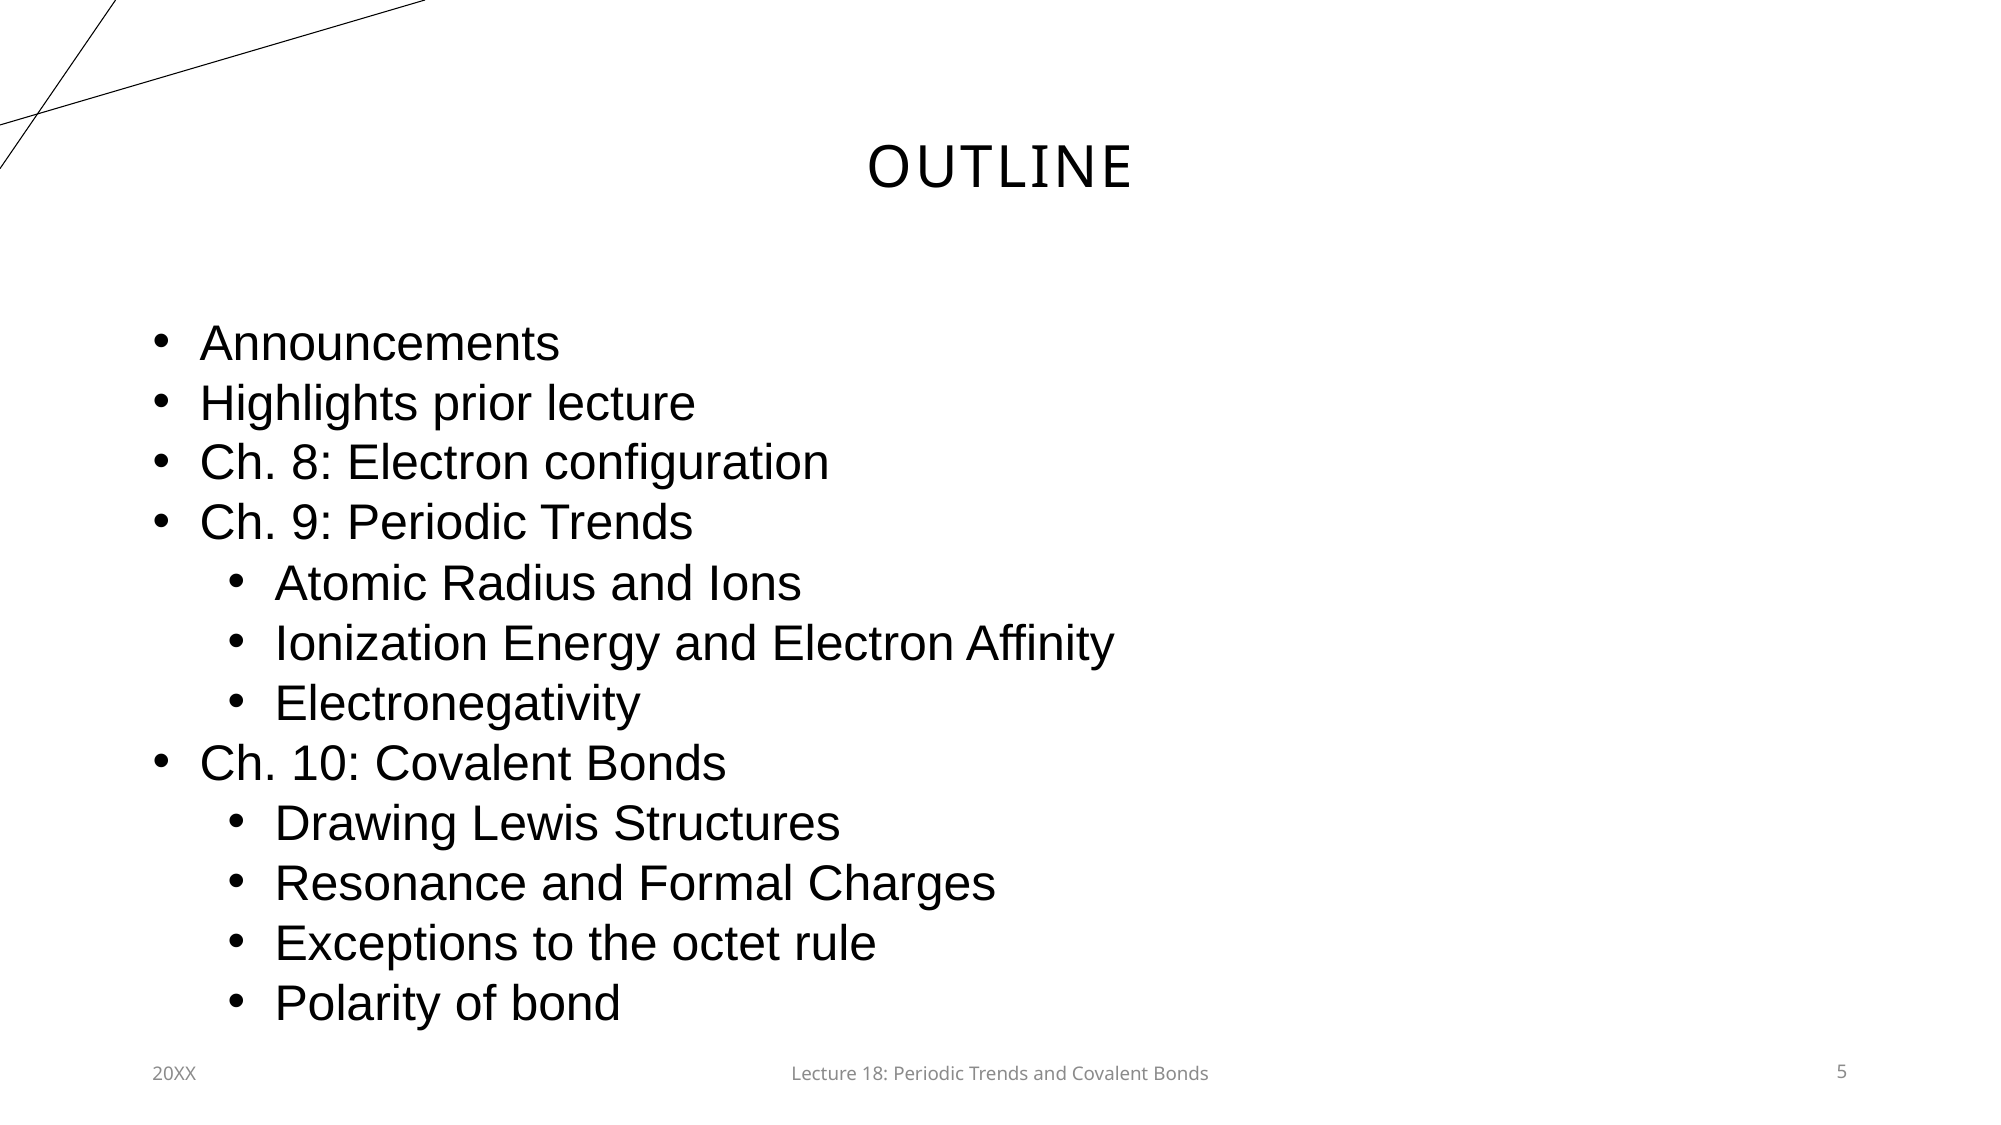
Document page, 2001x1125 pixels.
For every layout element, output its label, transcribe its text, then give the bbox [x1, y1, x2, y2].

slide_number 5 [1412, 1042, 1863, 1103]
footer Lecture 18: Periodic Trends and Covalent Bonds​ [662, 1042, 1338, 1103]
slide_number 20XX [137, 1042, 588, 1103]
text_box Announcements Highlights prior lecture Ch. 8: Electron configuration Ch. 9: Periodic Trends Atomic Radius and Ions Ionization Energy and Electron Affinity Electronegativity Ch. 10: Covalent Bonds Drawing Lewis Structures Resonance and Formal Charges Exceptions to the octet rule Polarity of bond [137, 302, 1858, 1038]
title Outline [137, 59, 1863, 278]
